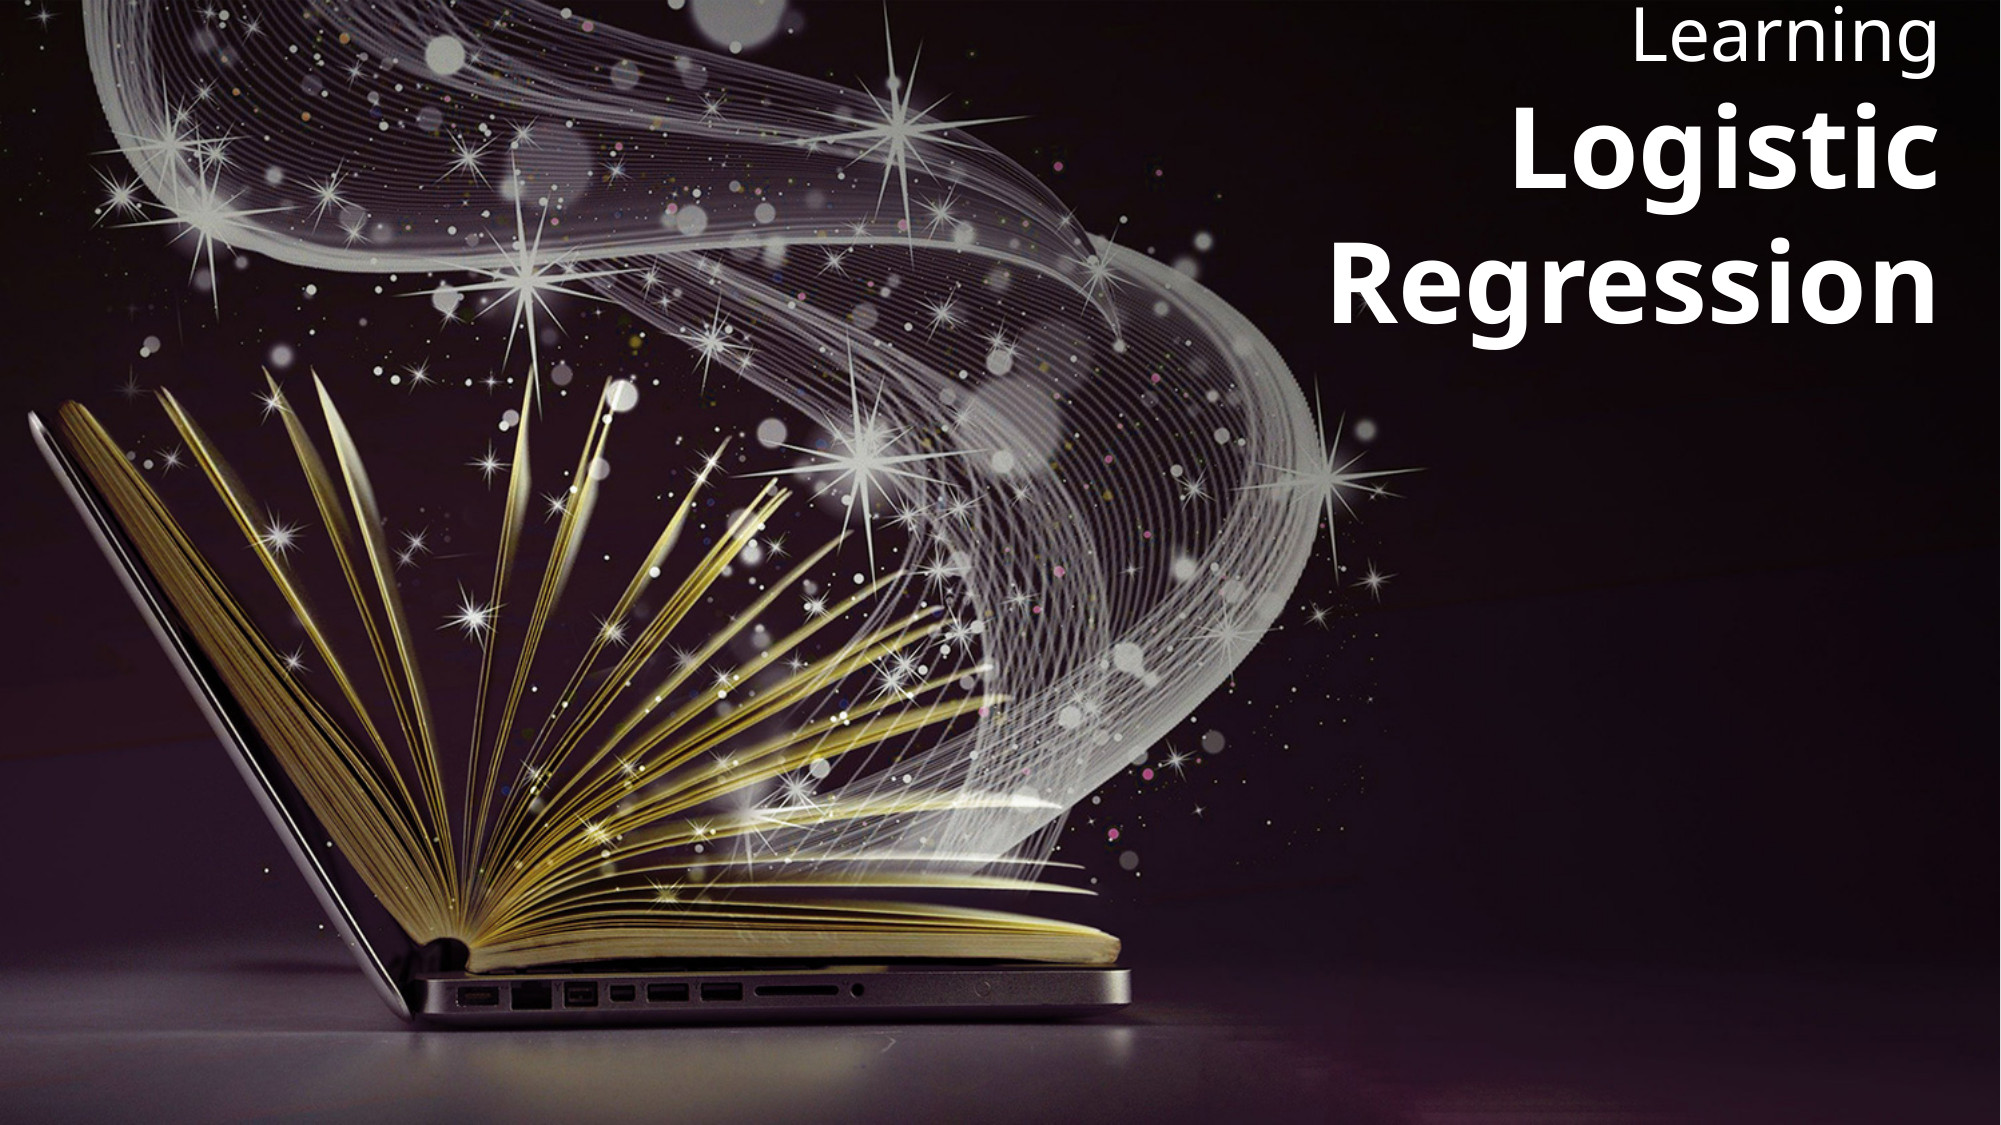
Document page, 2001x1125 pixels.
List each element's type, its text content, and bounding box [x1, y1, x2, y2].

picture [0, 0, 2001, 1125]
text_box Supervised Machine Learning Logistic Regression [974, 0, 1957, 354]
